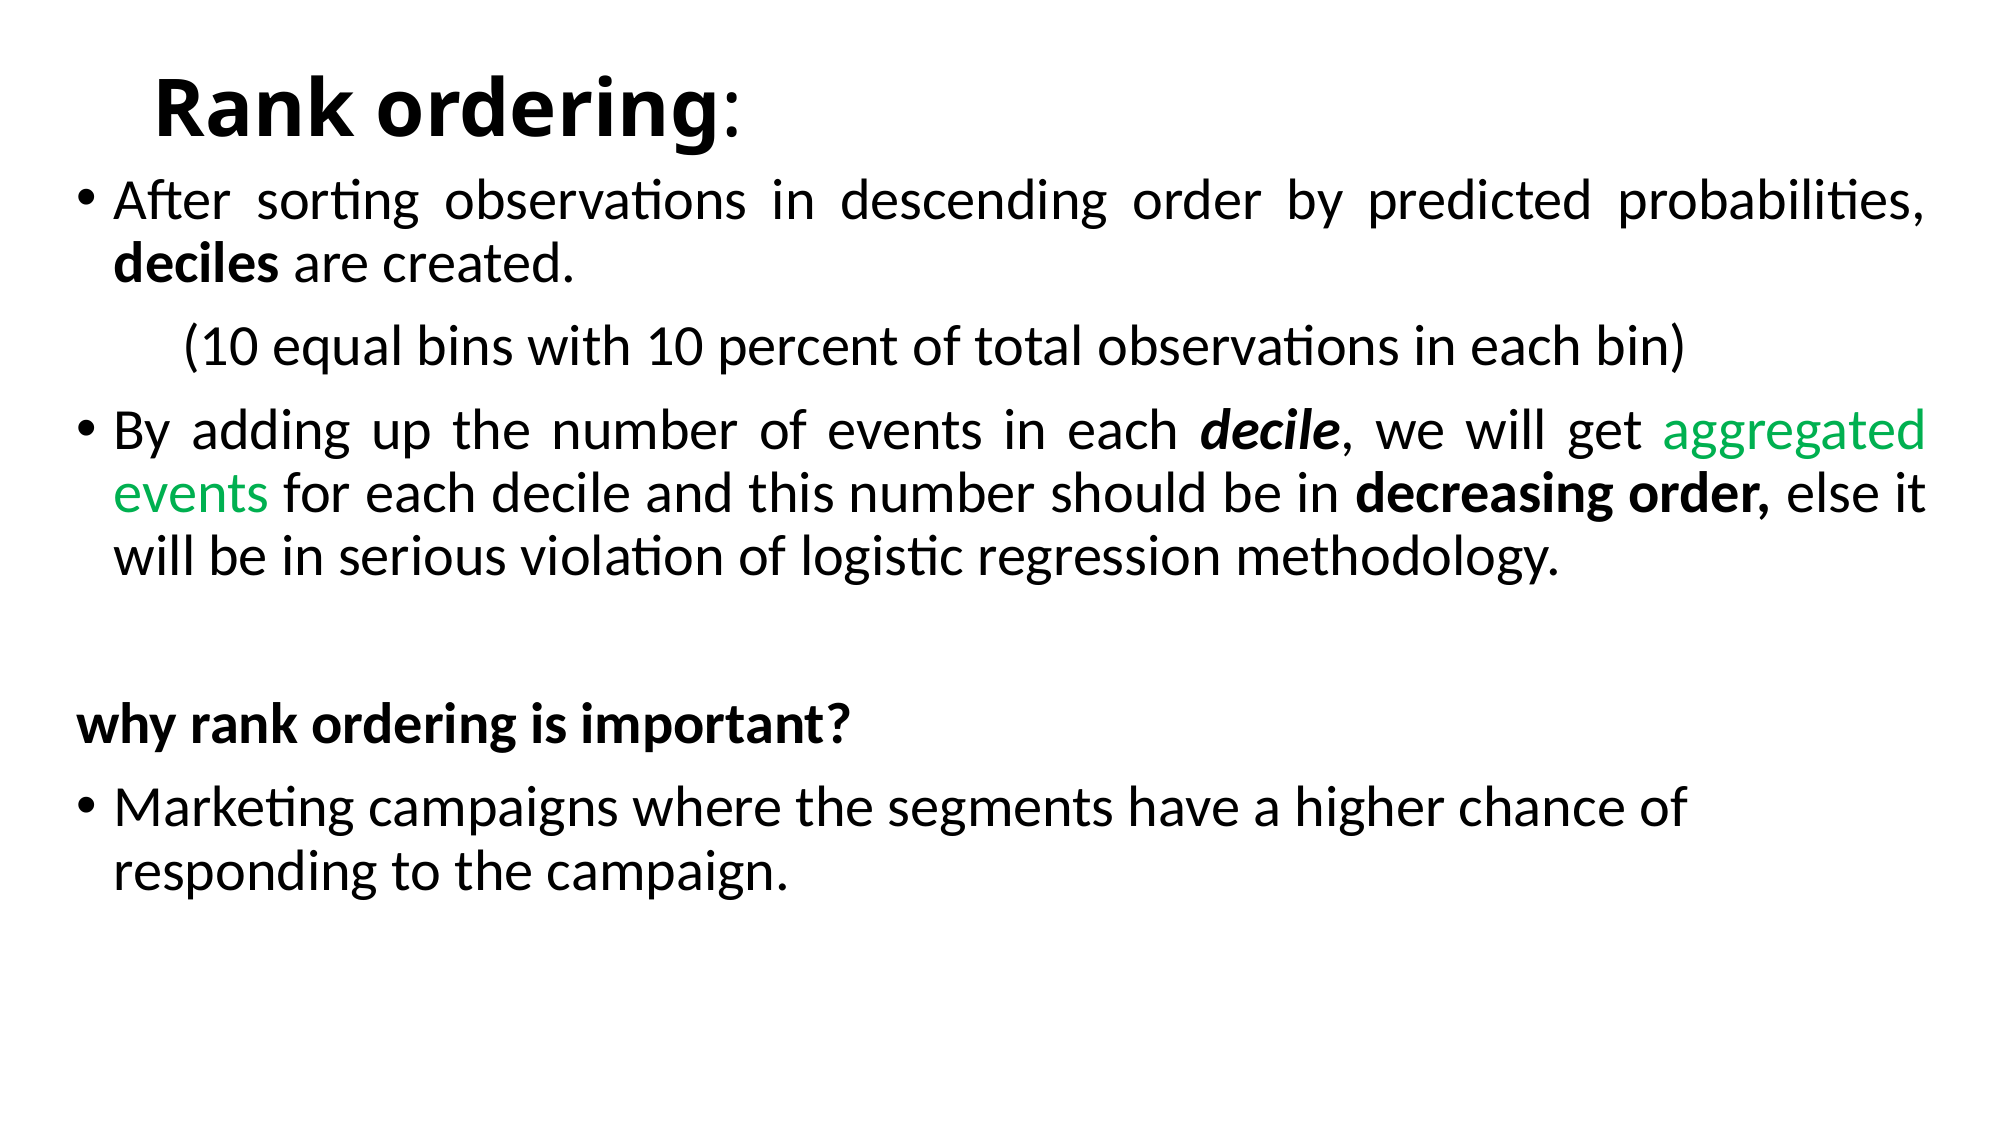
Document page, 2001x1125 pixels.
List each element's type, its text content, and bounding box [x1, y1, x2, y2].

title Rank ordering: [137, 59, 1863, 161]
list After sorting observations in descending order by predicted probabilities, deciles are created. (10 equal bins with 10 percent of total observations in each bin) By adding up the number of events in each decile, we will get aggregated events for each decile and this number should be in decreasing order, else it will be in serious violation of logistic regression methodology. why rank ordering is important? Marketing campaigns where the segments have a higher chance of responding to the campaign. [61, 161, 1942, 1097]
